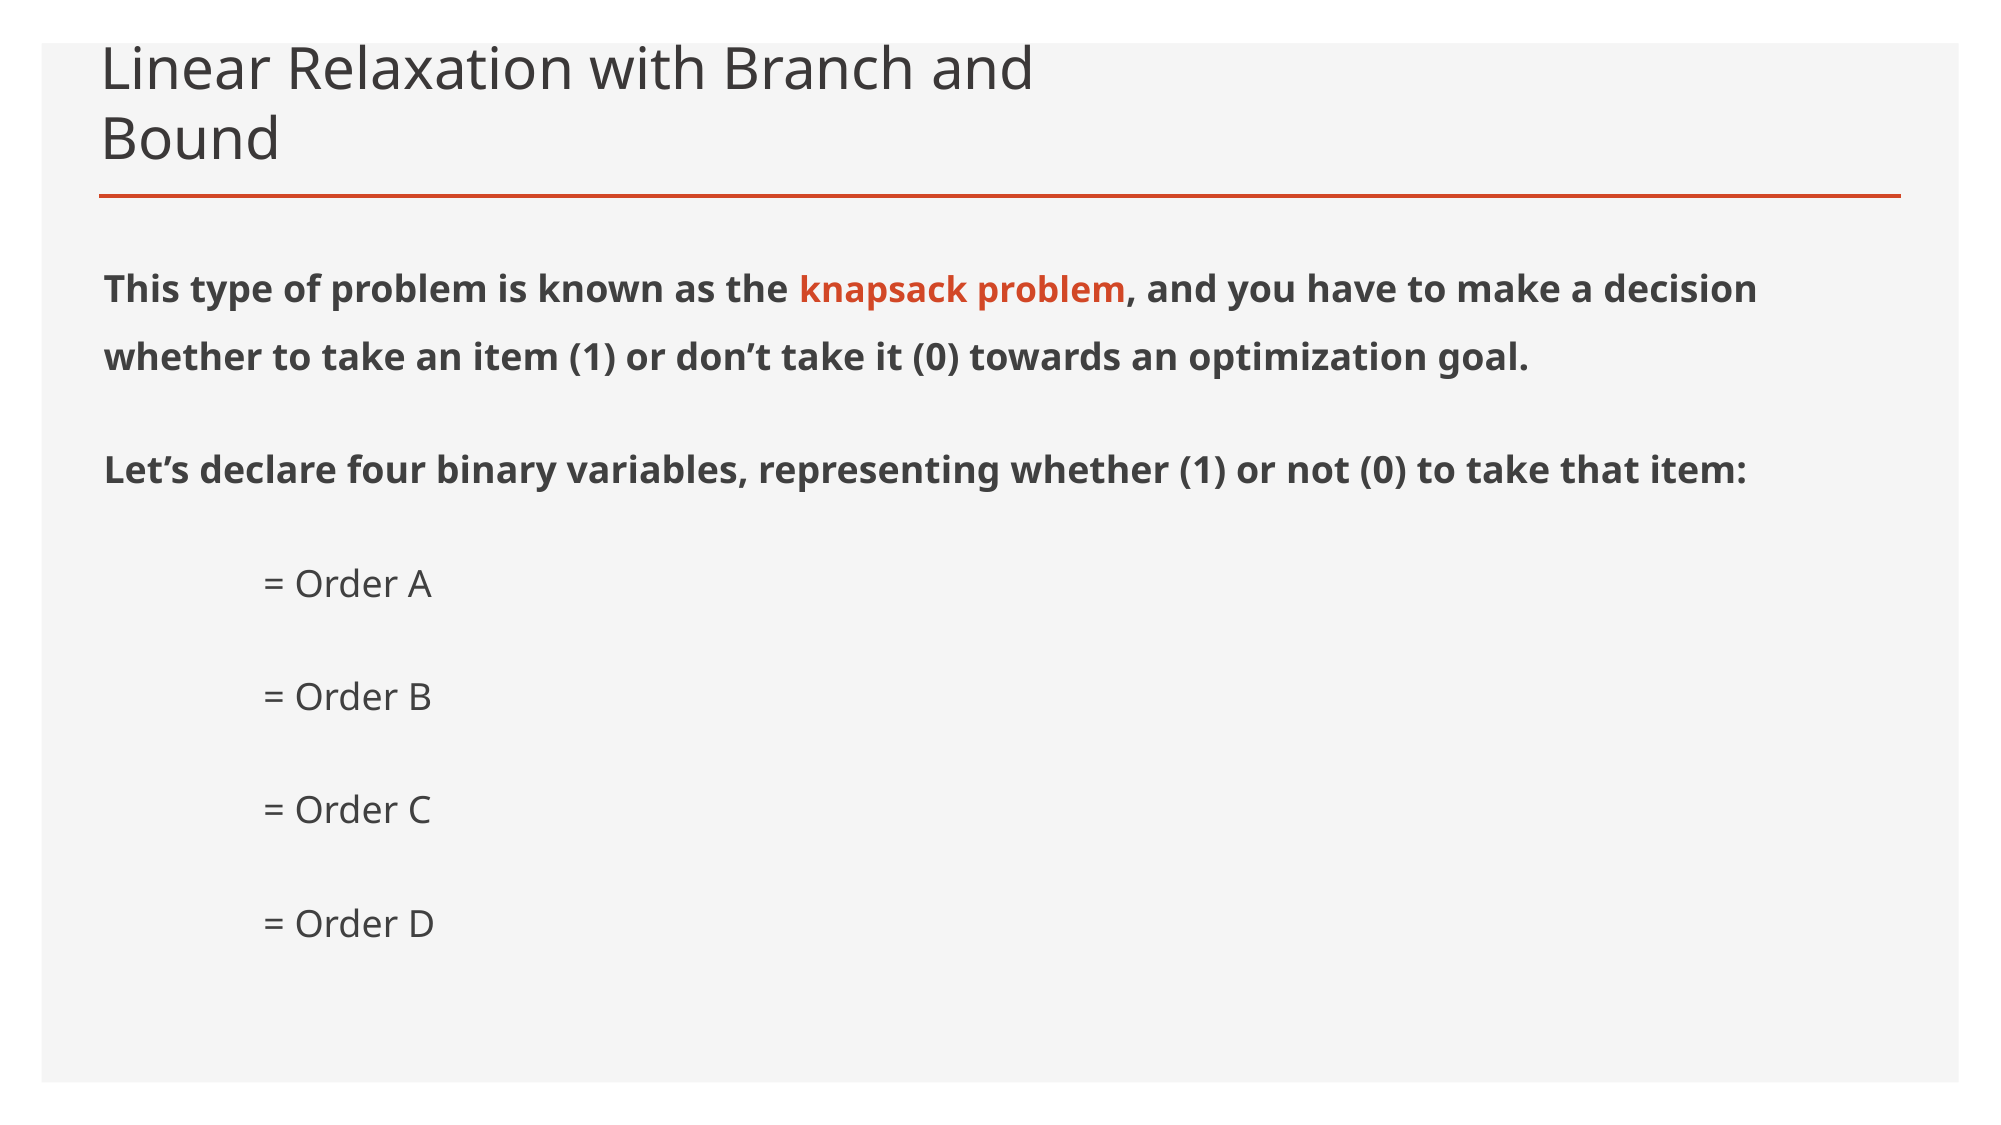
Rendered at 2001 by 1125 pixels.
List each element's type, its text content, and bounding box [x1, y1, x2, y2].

title Linear Relaxation with Branch and Bound [85, 73, 1214, 179]
